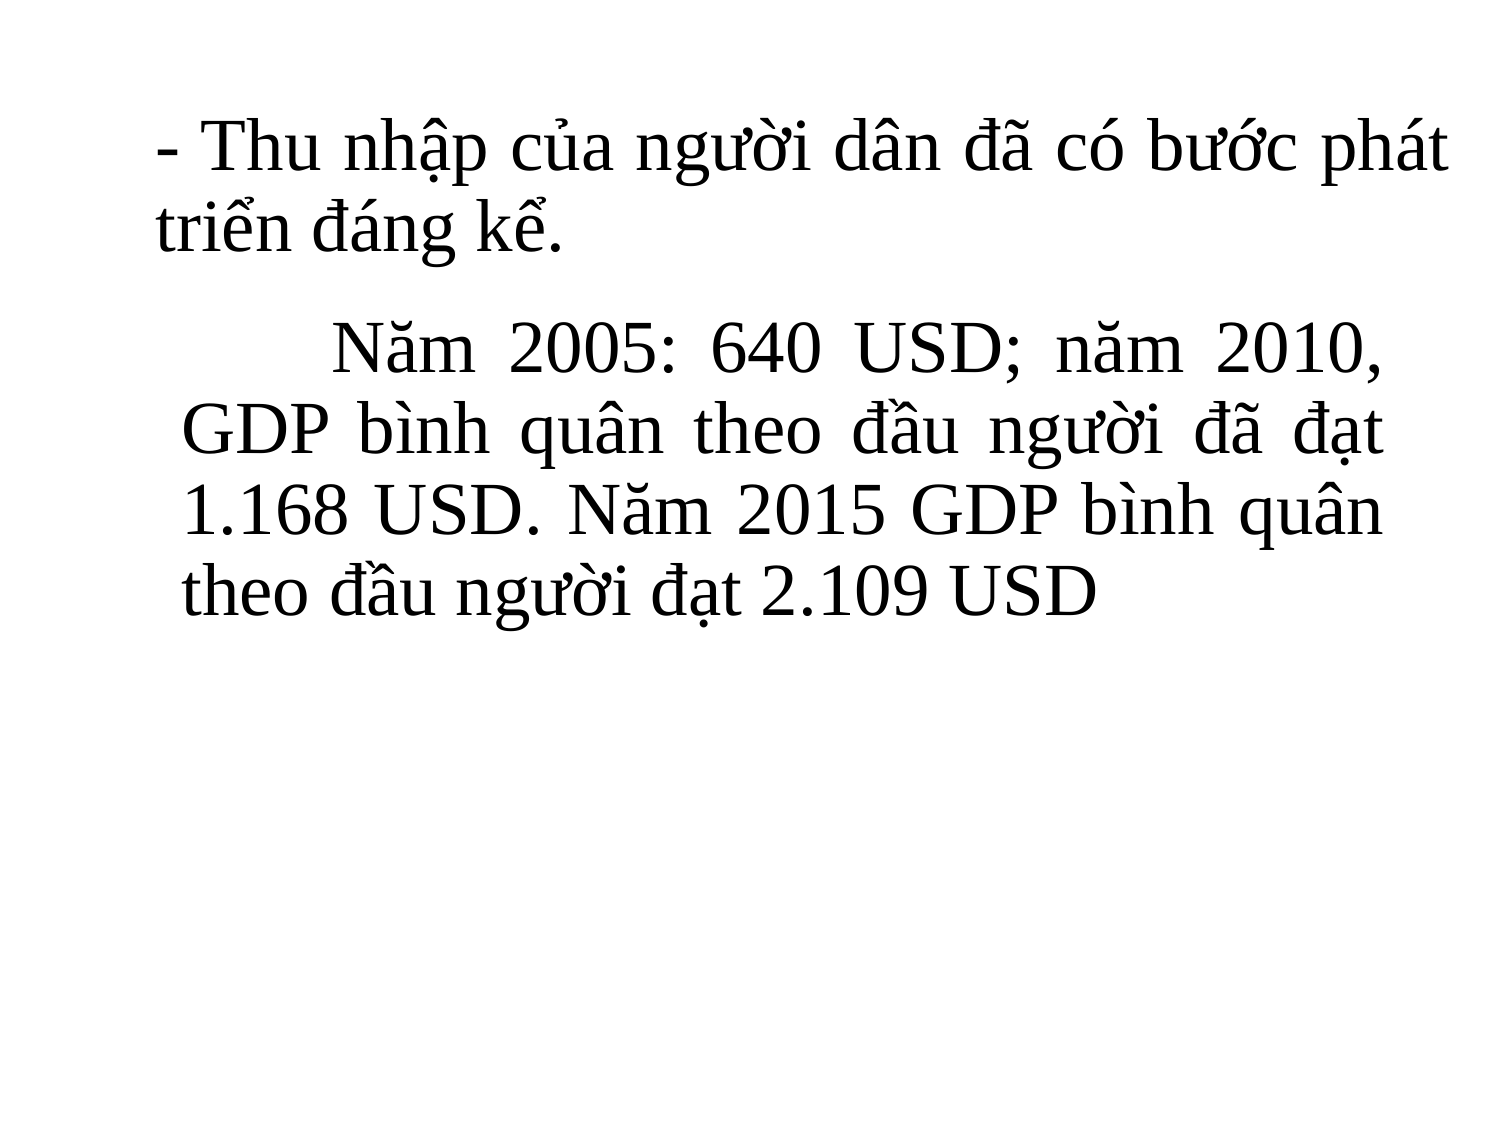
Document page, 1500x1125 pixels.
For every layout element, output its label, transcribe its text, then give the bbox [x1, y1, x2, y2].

title - Thu nhập của người dân đã có bước phát triển đáng kể. [140, 45, 1466, 329]
list Năm 2005: 640 USD; năm 2010, GDP bình quân theo đầu người đã đạt 1.168 USD. Năm 2015 GDP bình quân theo đầu người đạt 2.109 USD [128, 299, 1400, 1025]
